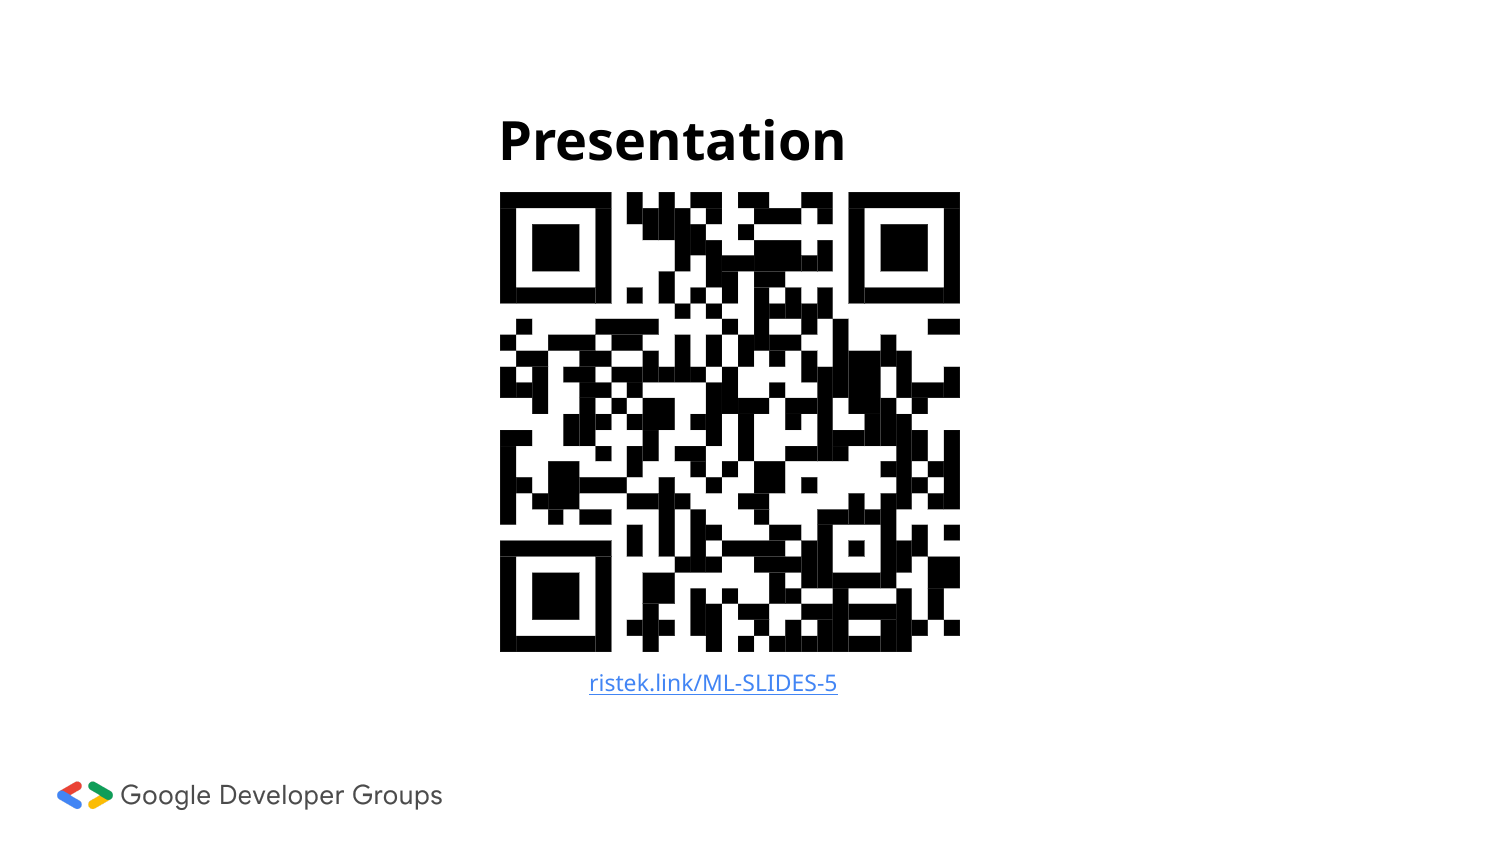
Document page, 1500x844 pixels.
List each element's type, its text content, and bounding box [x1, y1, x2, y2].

picture [56, 778, 444, 812]
picture [484, 176, 975, 668]
text_box Presentation Link [483, 81, 976, 177]
text_box ristek.link/ML-SLIDES-5 [467, 655, 960, 714]
